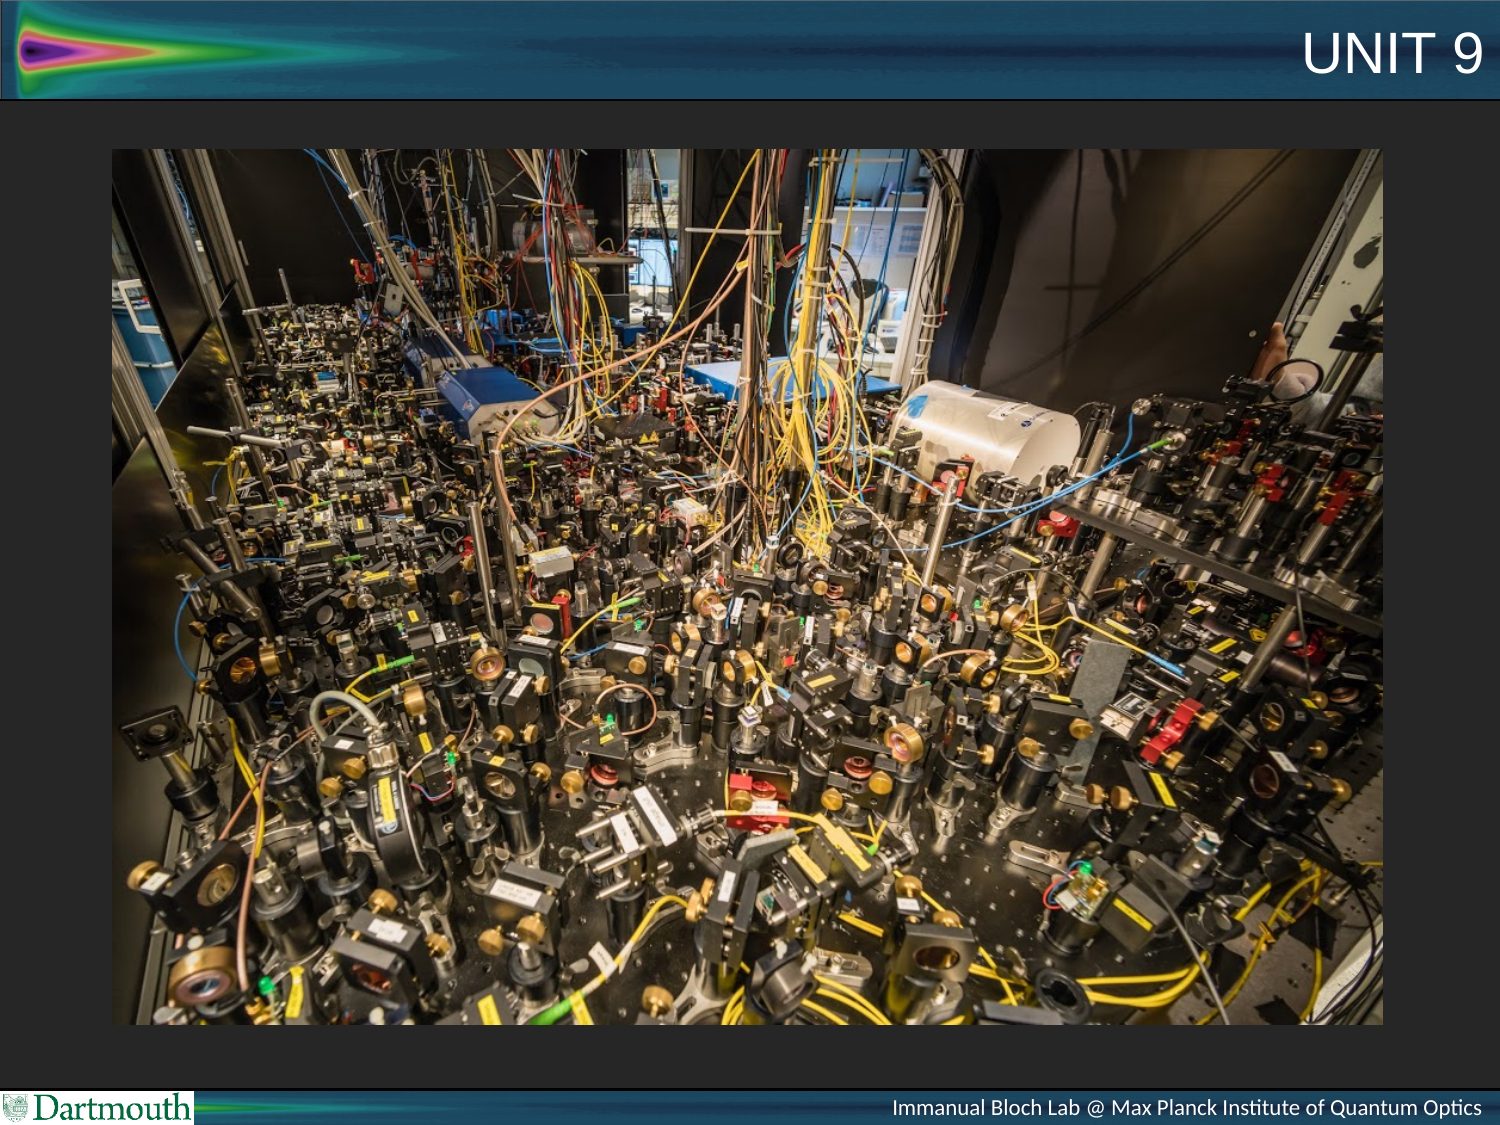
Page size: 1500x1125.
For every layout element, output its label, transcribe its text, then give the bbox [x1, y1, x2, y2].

text_box Immanual Bloch Lab @ Max Planck Institute of Quantum Optics [877, 1084, 1499, 1125]
picture [0, 1091, 877, 1125]
title Unit 9 [287, 0, 1500, 100]
picture [112, 149, 1383, 1026]
picture [2, 1, 287, 99]
